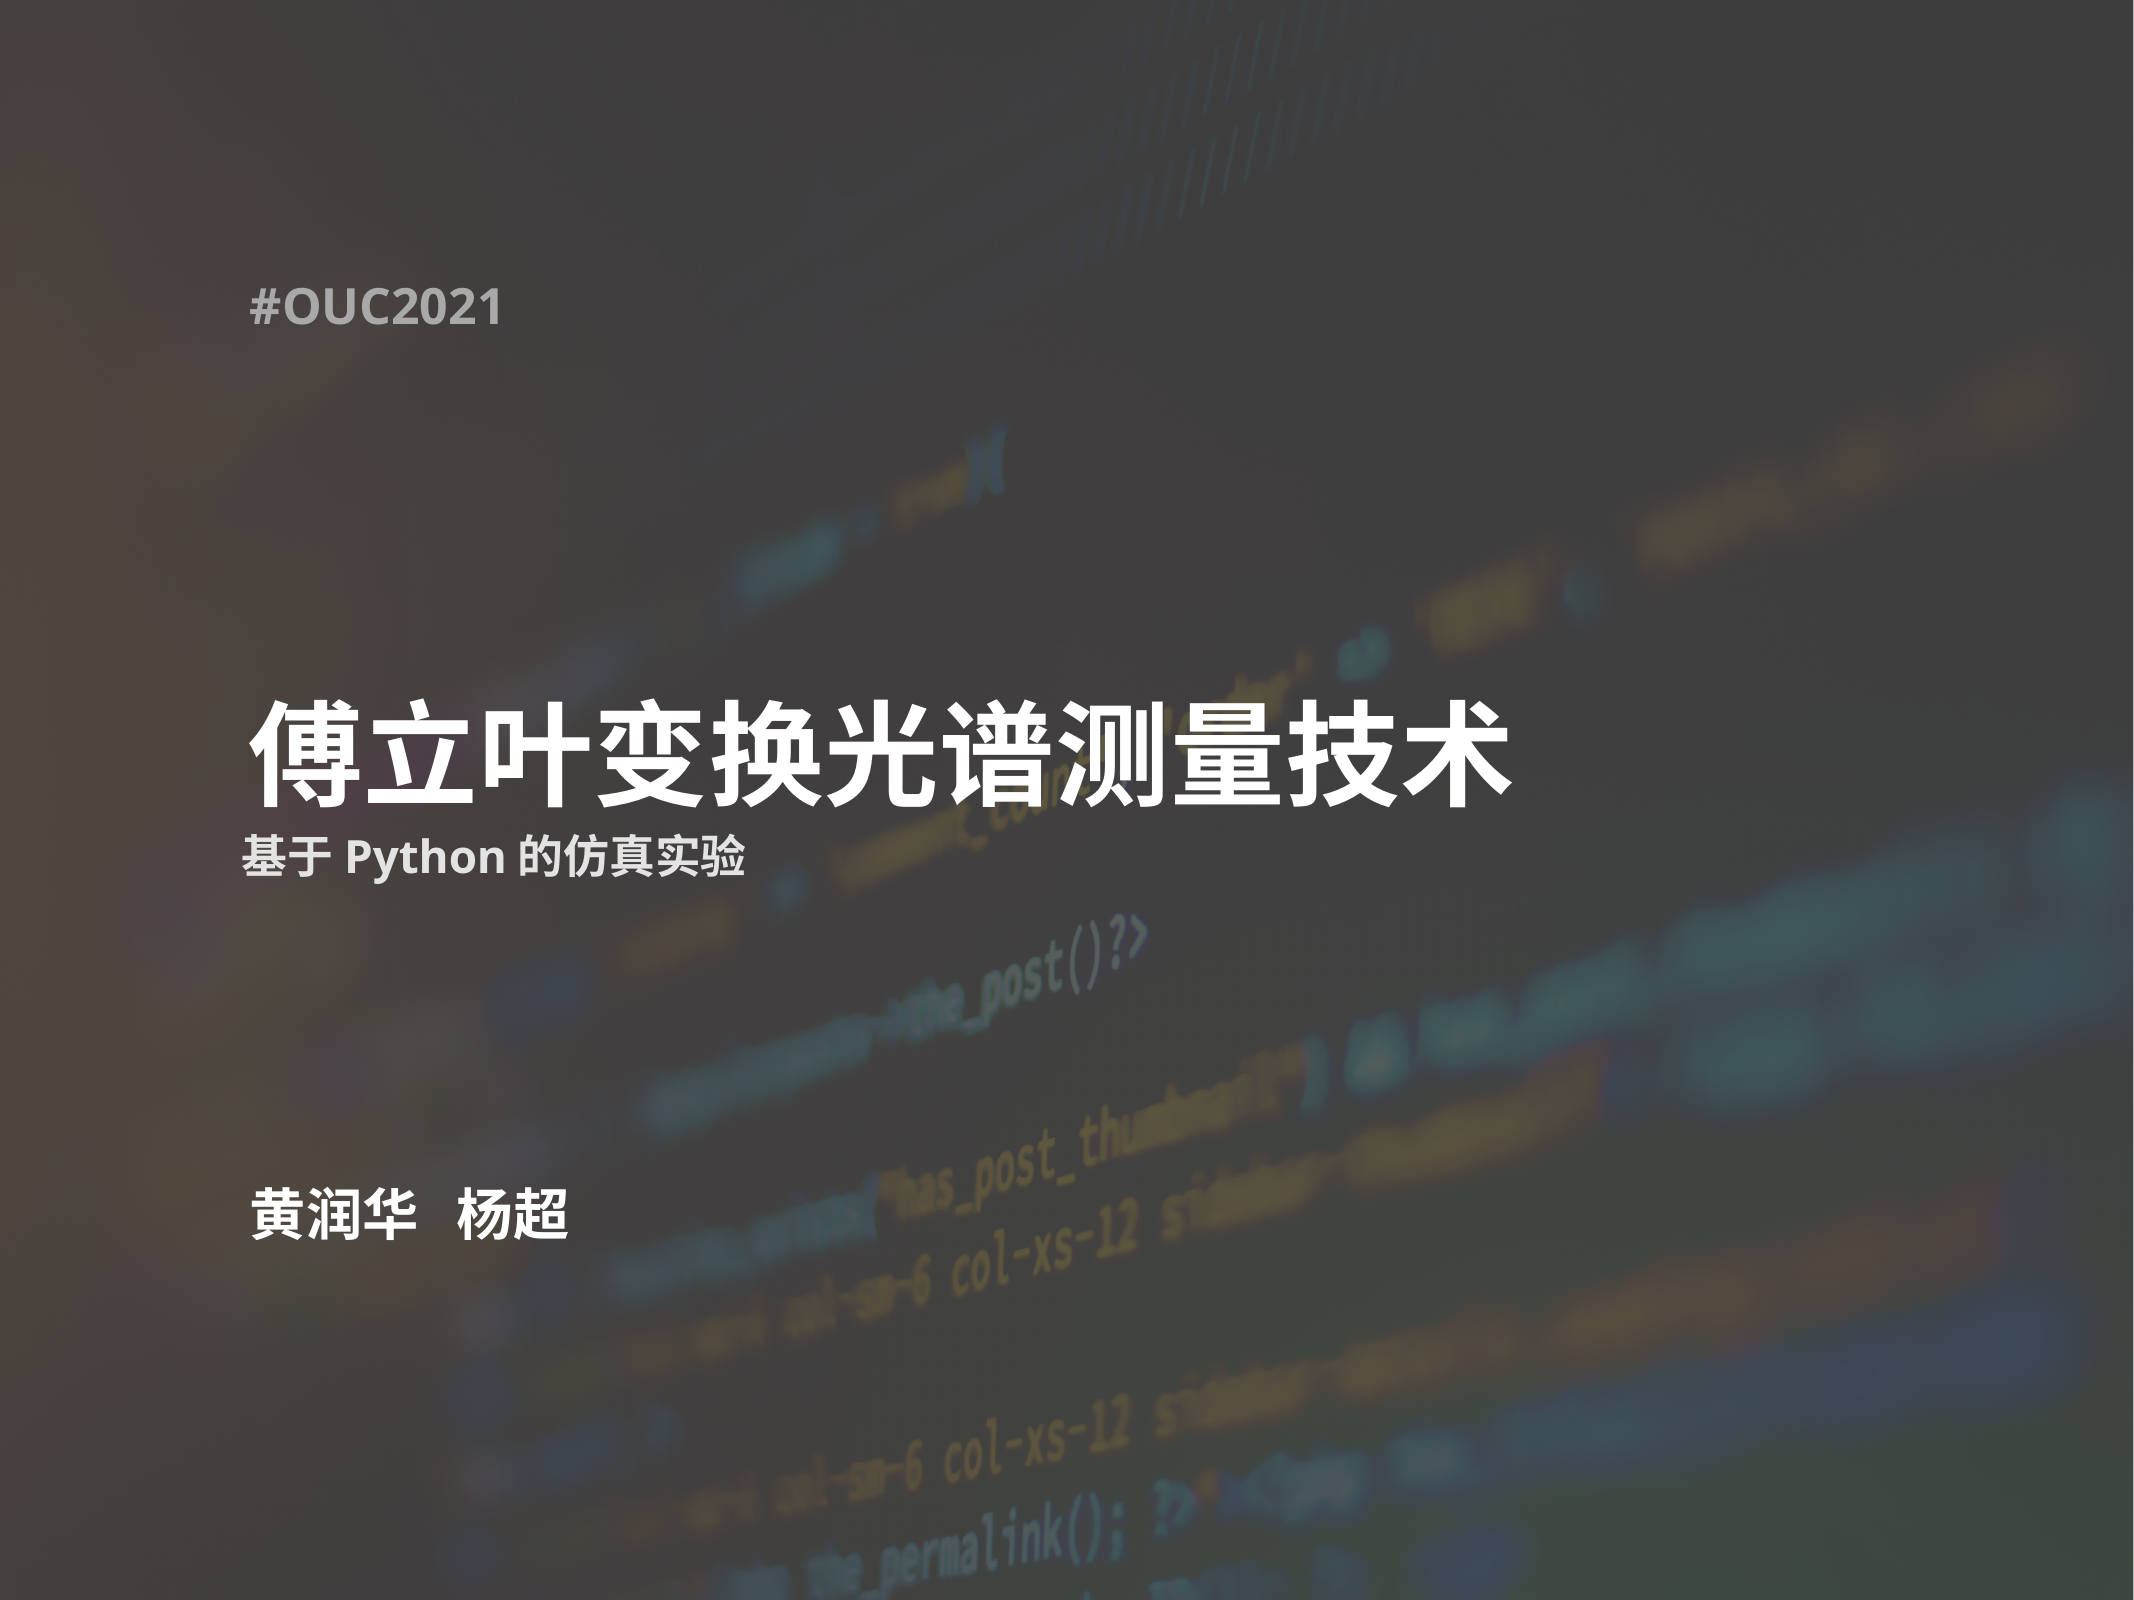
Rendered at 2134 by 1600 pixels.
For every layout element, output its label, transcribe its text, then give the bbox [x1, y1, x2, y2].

text_box 基于Python的仿真实验 [233, 819, 755, 891]
picture [0, 0, 2134, 1600]
text_box #OUC2021 [241, 254, 614, 344]
text_box 傅立叶变换光谱测量技术 [240, 648, 1801, 829]
text_box 黄润华 杨超 [241, 1178, 702, 1256]
